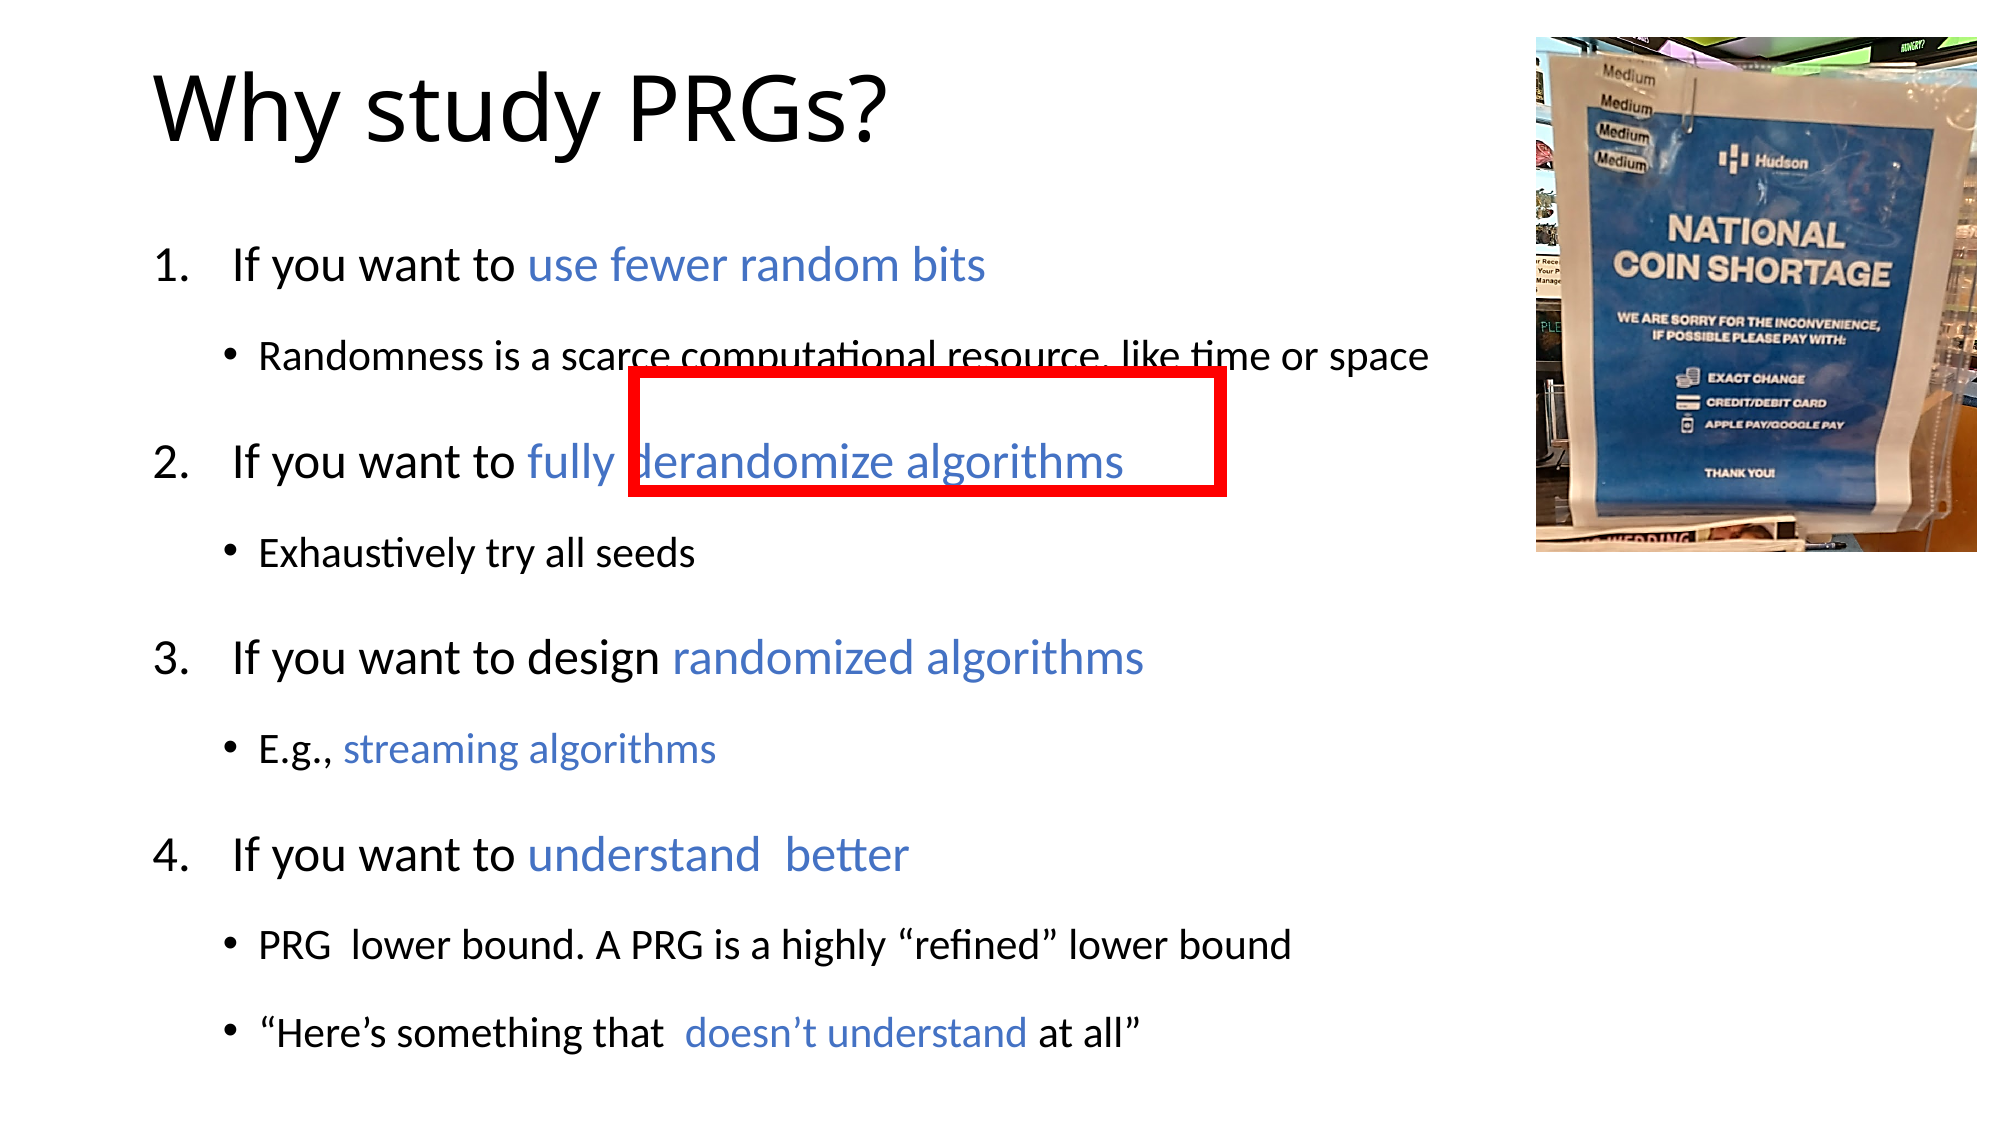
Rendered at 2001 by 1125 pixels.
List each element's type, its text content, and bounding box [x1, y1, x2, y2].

title Why study PRGs? [137, 3, 1863, 221]
text_box [633, 371, 1222, 492]
picture [1536, 37, 1977, 552]
